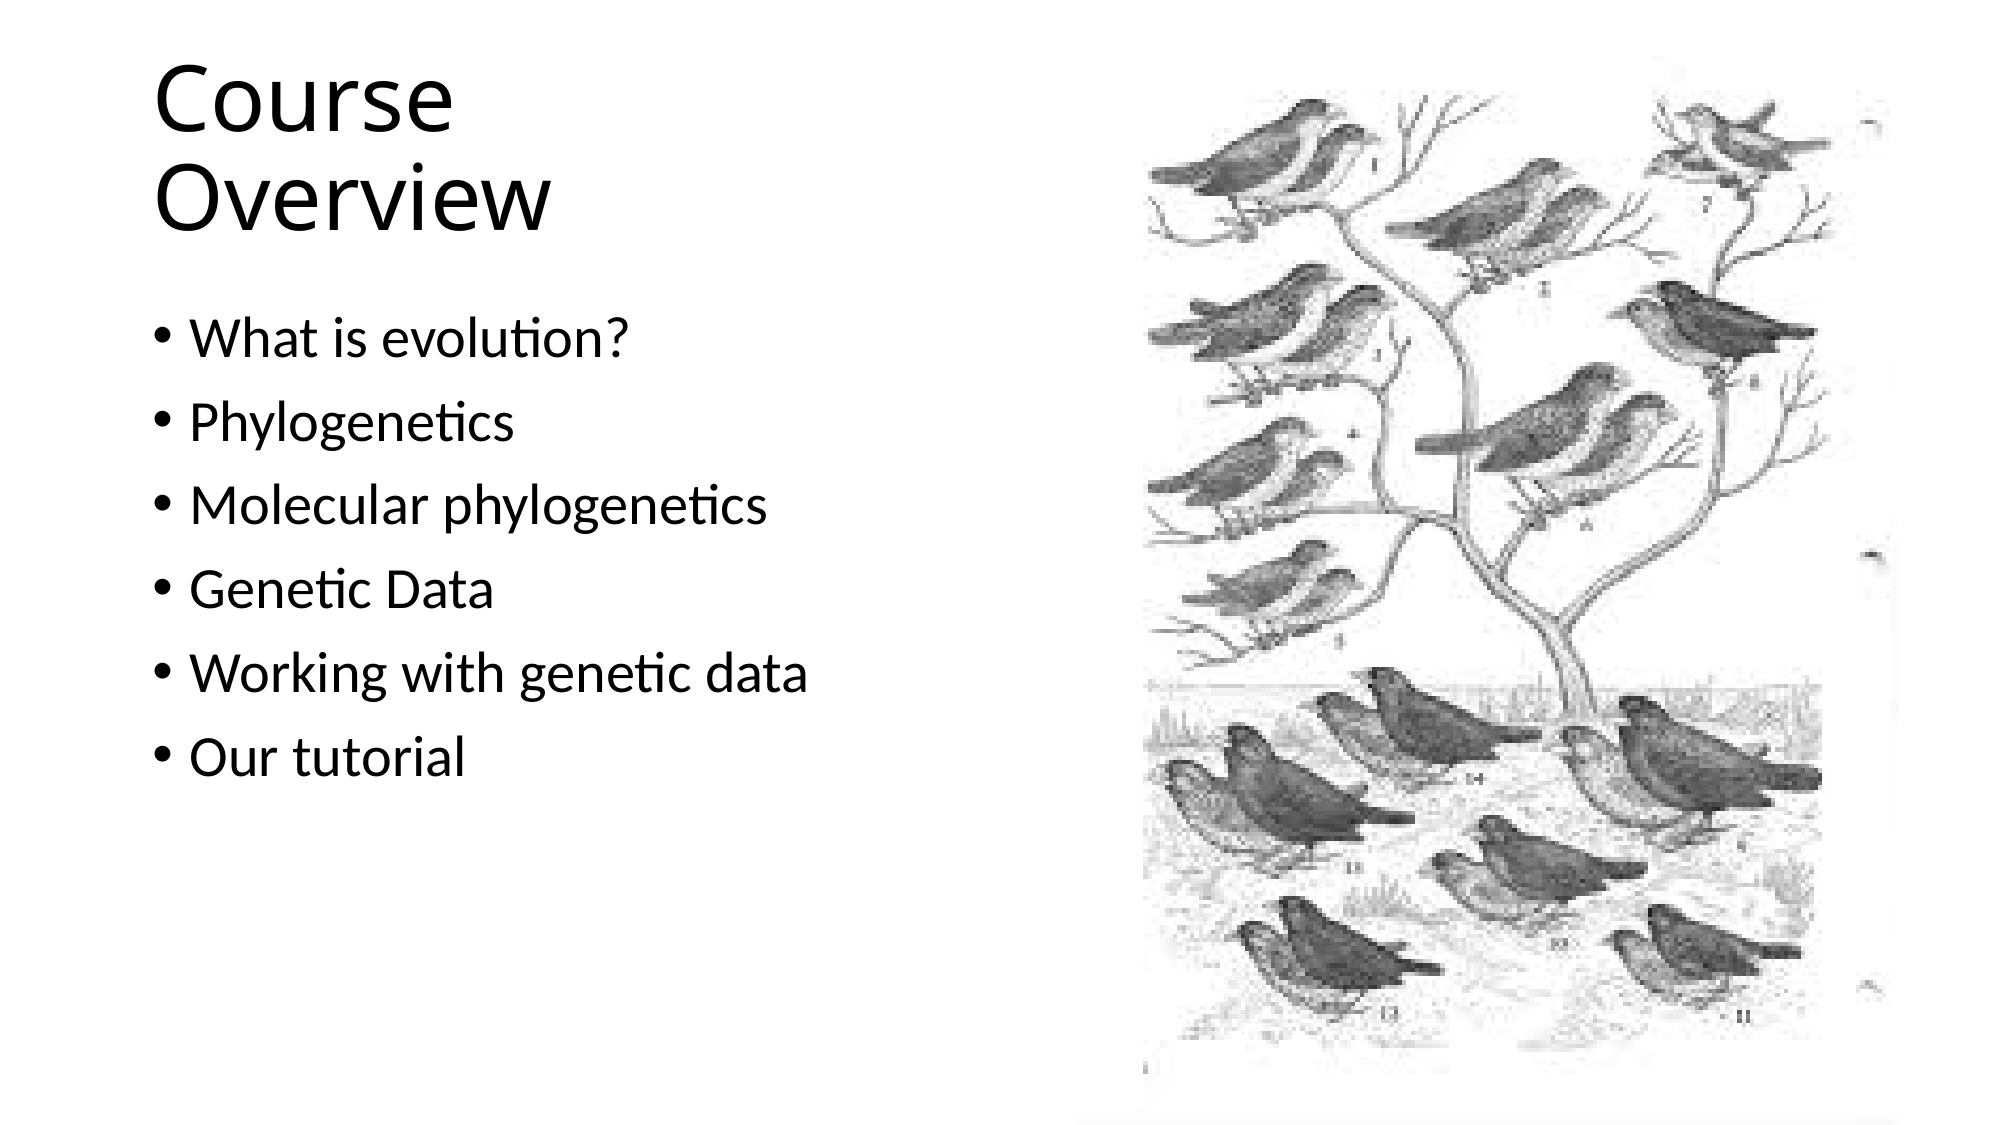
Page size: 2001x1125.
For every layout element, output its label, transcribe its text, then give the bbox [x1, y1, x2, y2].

list What is evolution? Phylogenetics Molecular phylogenetics Genetic Data Working with genetic data Our tutorial [137, 299, 877, 1014]
picture [1076, 23, 1899, 1125]
title Course Overview [137, 59, 877, 243]
